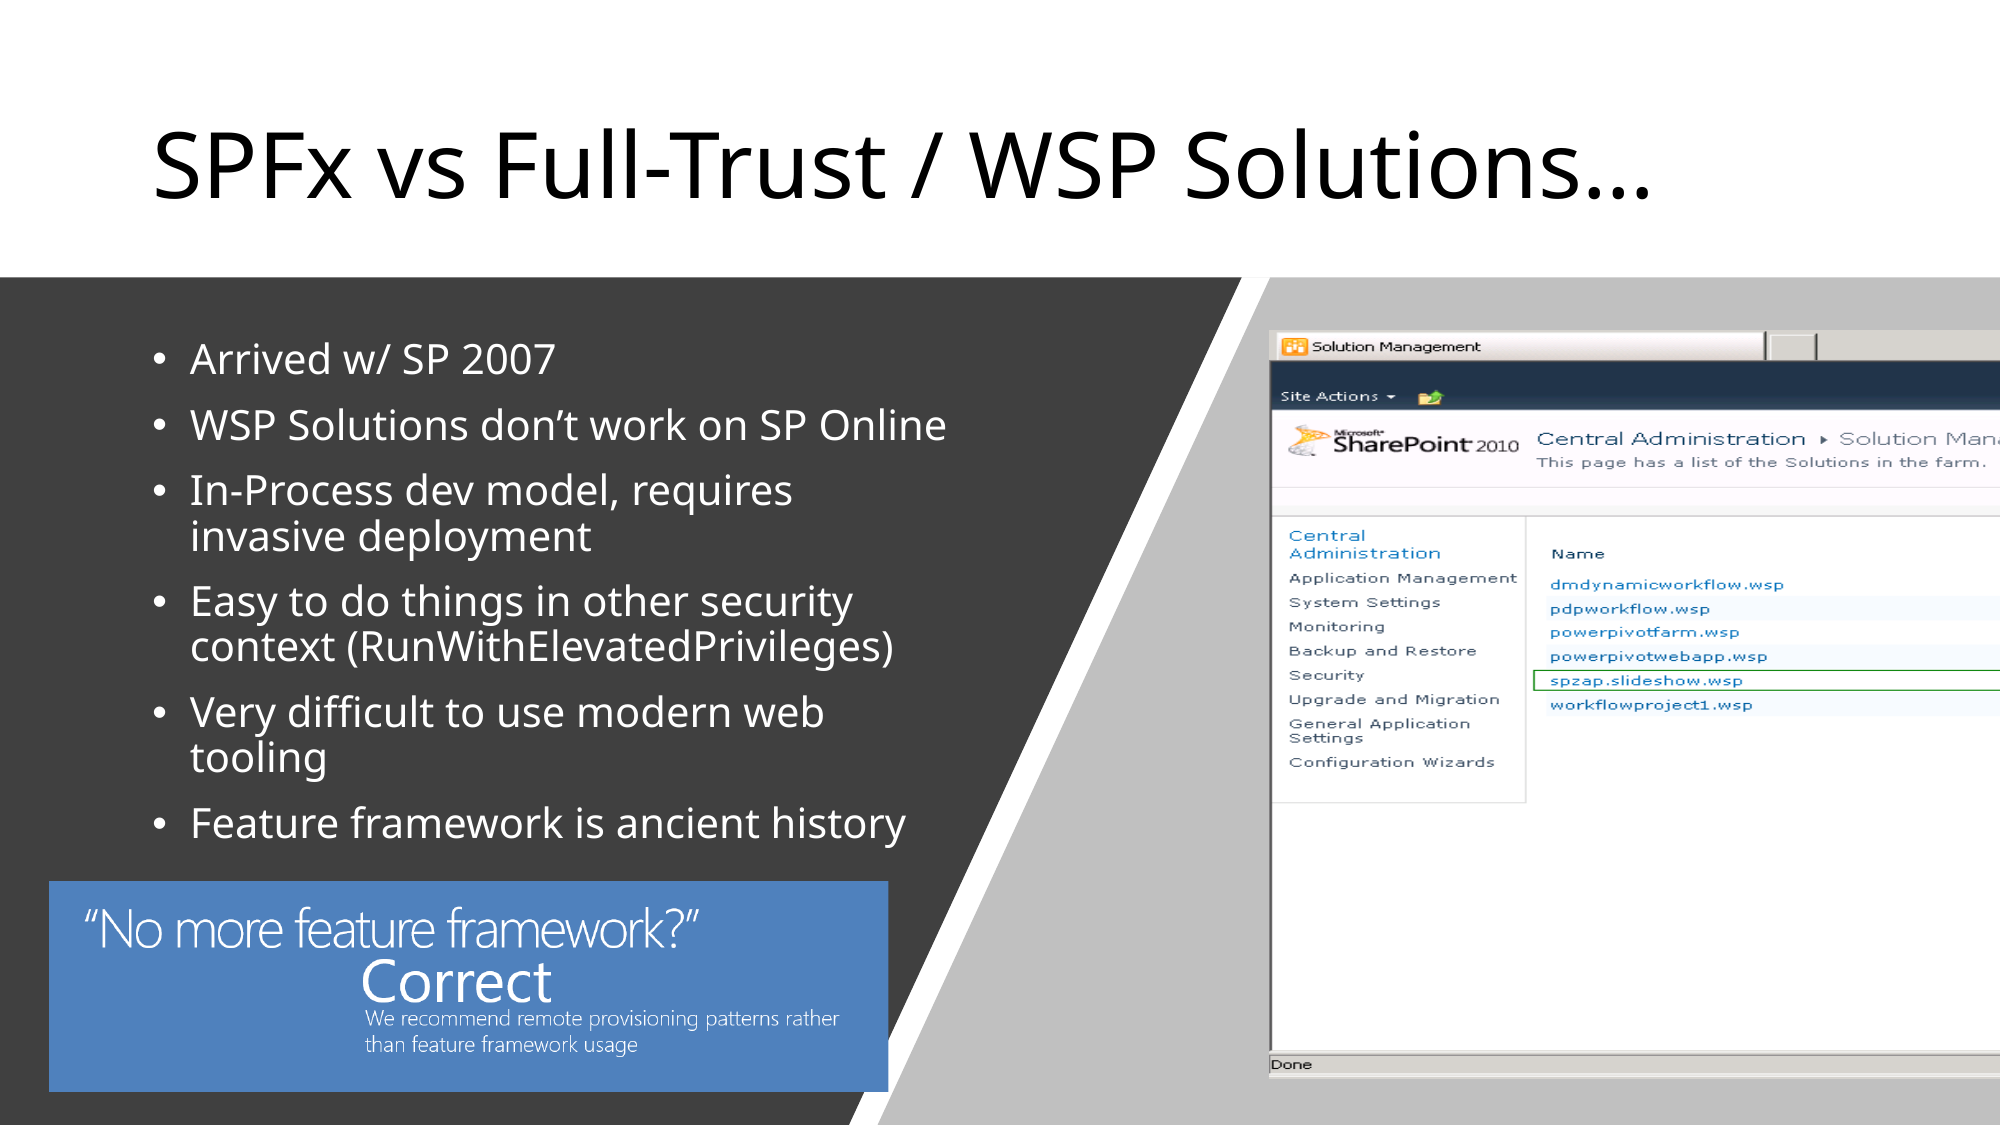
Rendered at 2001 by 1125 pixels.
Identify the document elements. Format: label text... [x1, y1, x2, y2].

text_box [876, 276, 2000, 1125]
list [1269, 330, 2000, 1079]
title SPFx vs Full-Trust / WSP Solutions… [137, 59, 1863, 278]
text_box [0, 276, 1243, 1125]
list Arrived w/ SP 2007 WSP Solutions don’t work on SP Online In-Process dev model, requires invasive deployment Easy to do things in other security context (RunWithElevatedPrivileges) Very difficult to use modern web tooling Feature framework is ancient history [137, 330, 974, 998]
picture [48, 881, 889, 1092]
